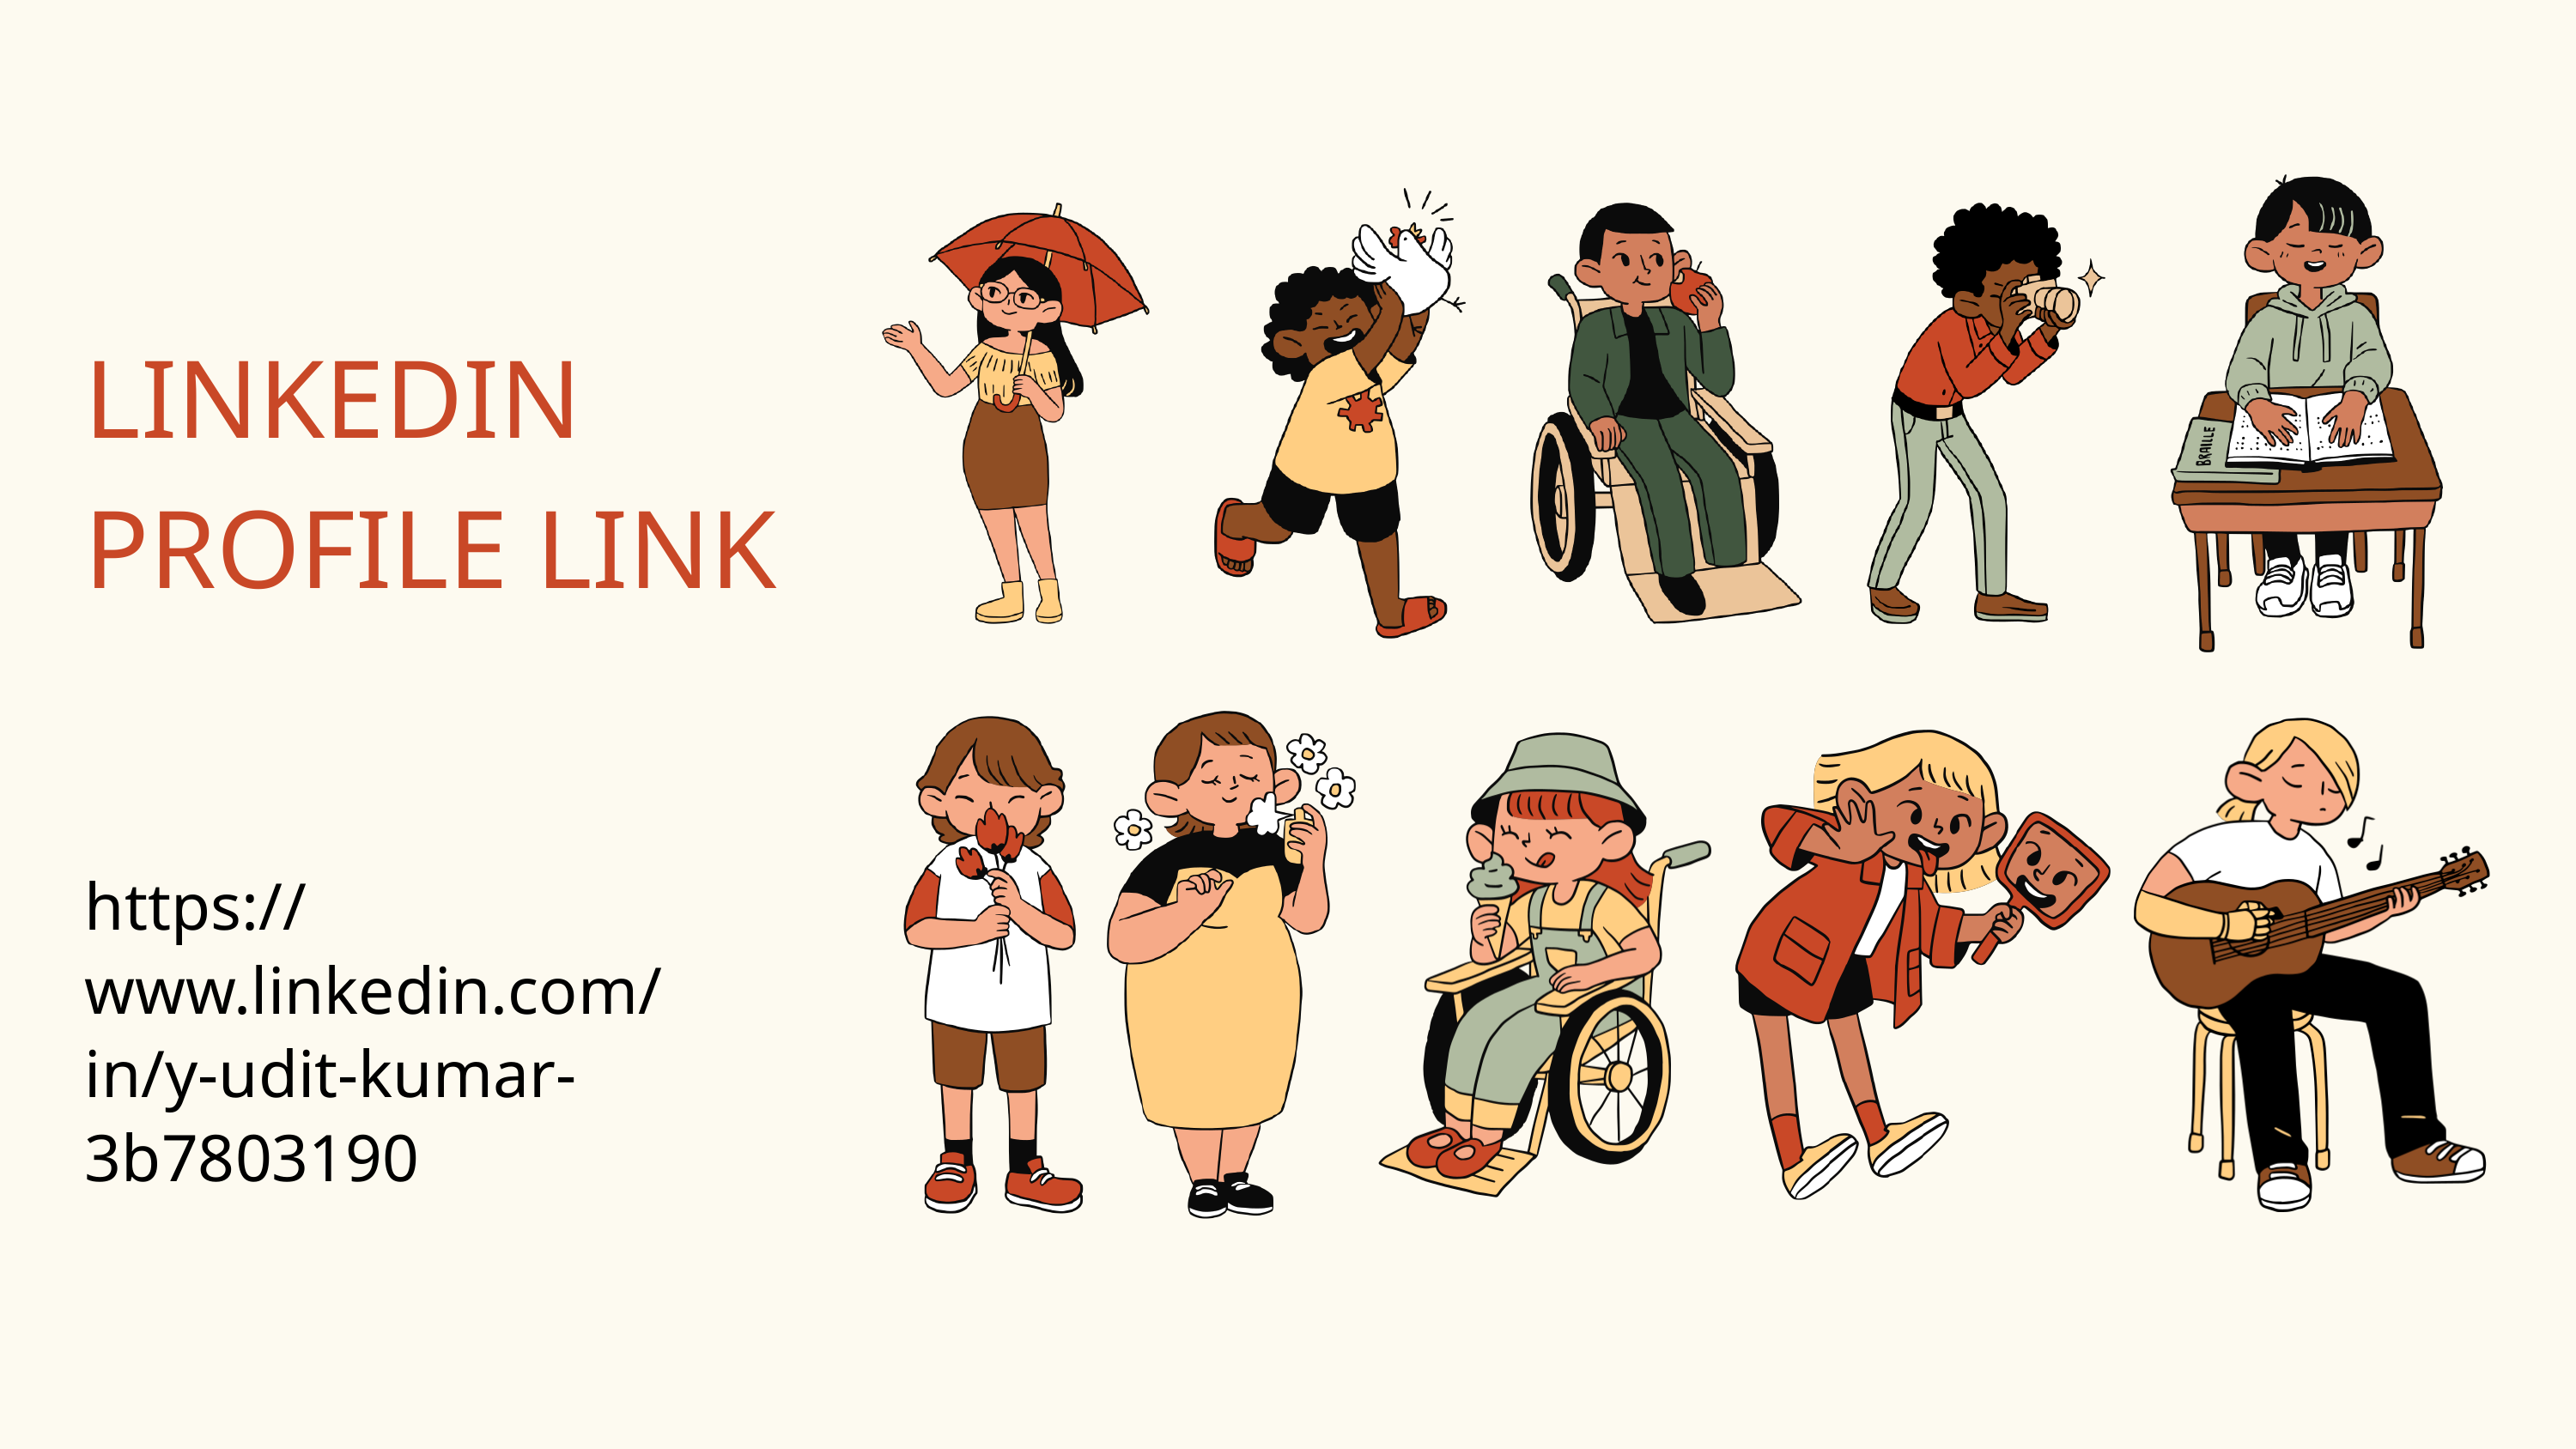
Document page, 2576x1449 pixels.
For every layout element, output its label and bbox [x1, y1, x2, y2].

picture [1735, 730, 2111, 1200]
picture [1106, 711, 1356, 1219]
picture [903, 716, 1084, 1215]
picture [1529, 203, 1802, 624]
picture [882, 203, 1150, 624]
picture [1867, 203, 2105, 624]
picture [1378, 732, 1712, 1197]
picture [1214, 188, 1466, 639]
picture [2134, 718, 2491, 1212]
text_box [84, 309, 856, 1110]
picture [2170, 173, 2443, 652]
